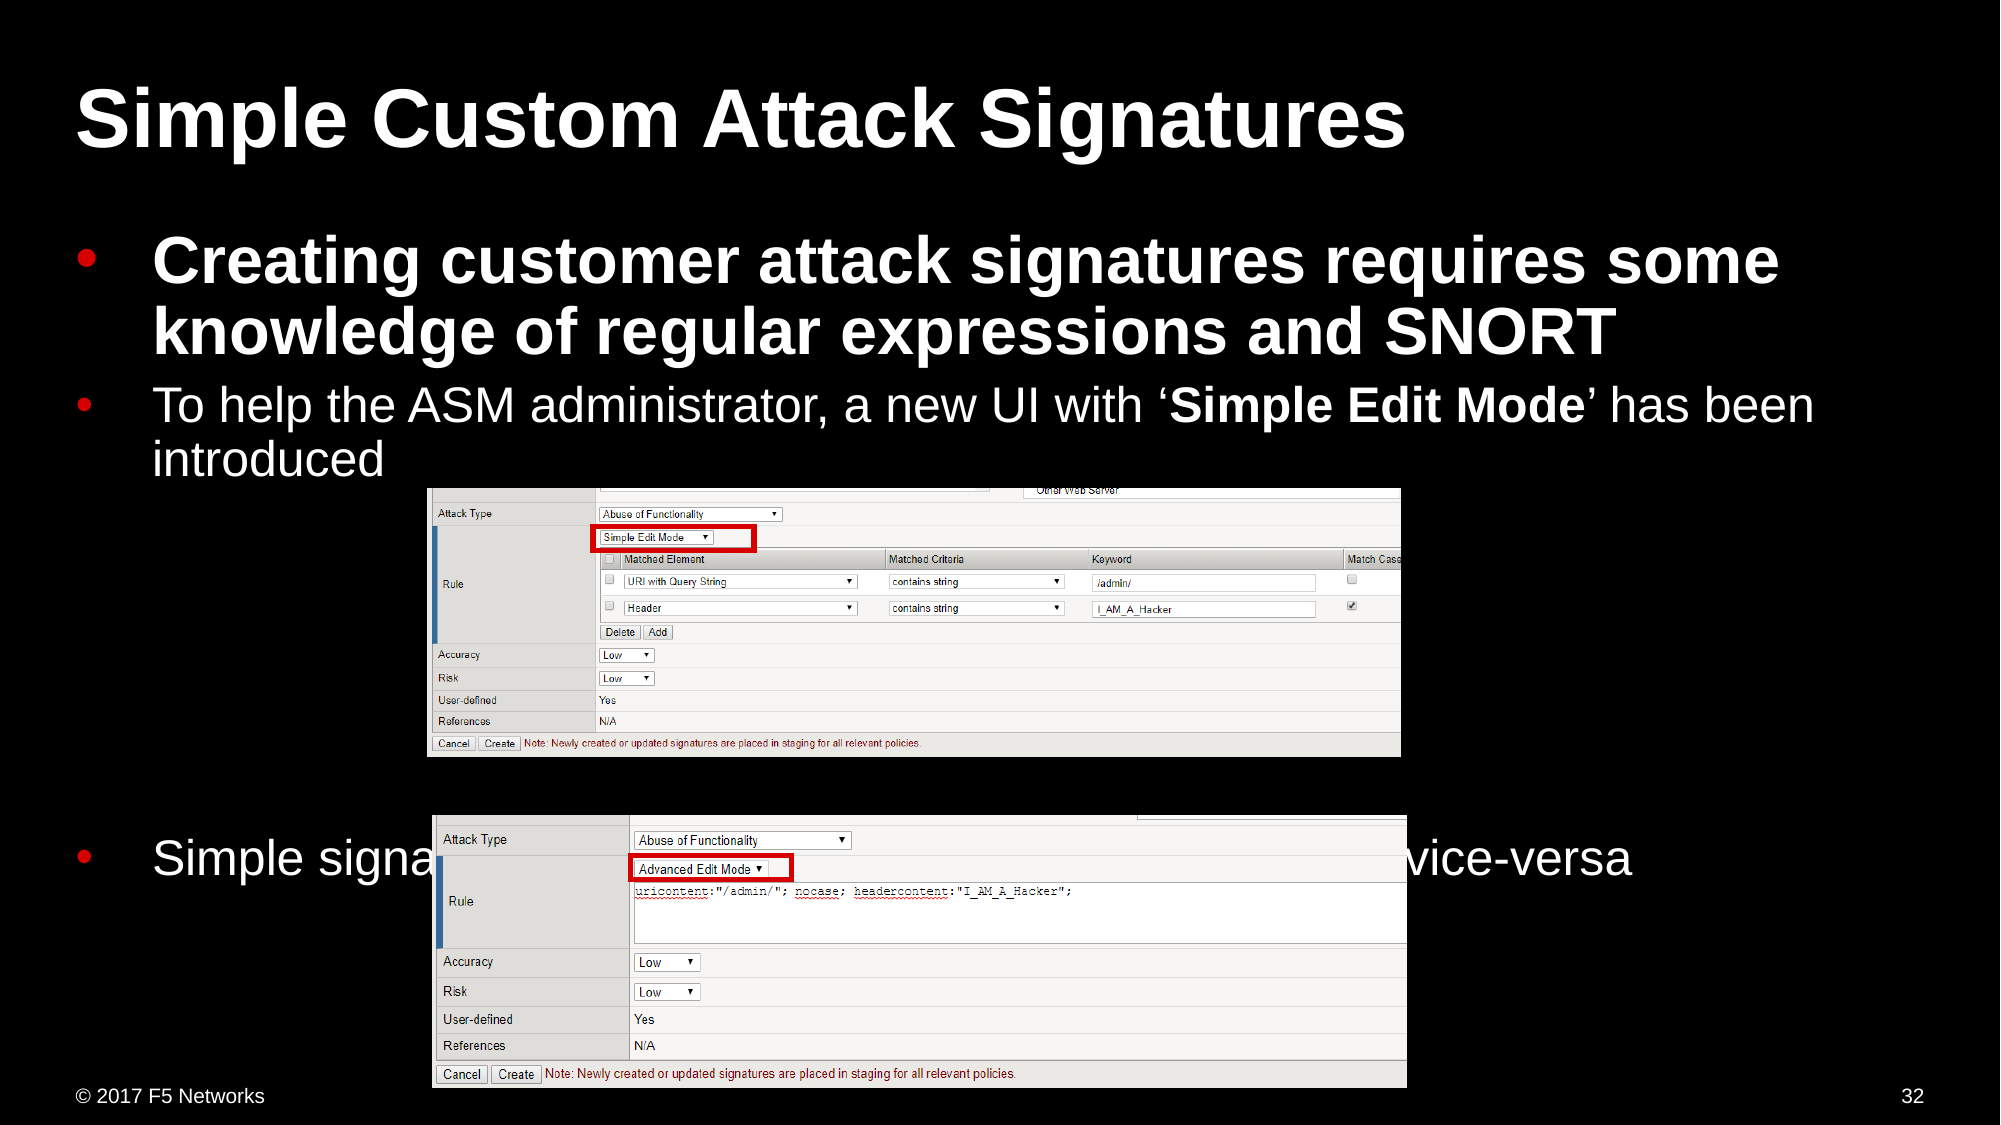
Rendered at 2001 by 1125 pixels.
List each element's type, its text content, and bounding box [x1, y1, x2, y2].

title Simple Custom Attack Signatures [50, 50, 1950, 193]
picture [432, 815, 1407, 1088]
list Creating customer attack signatures requires some knowledge of regular expressions and SNORT To help the ASM administrator, a new UI with ‘Simple Edit Mode’ has been introduced Simple signatures can be converted to Snort syntax and vice-versa [50, 200, 1950, 1050]
footer © 2017 F5 Networks [50, 1065, 725, 1125]
picture [427, 488, 1401, 757]
slide_number 32 [1500, 1065, 1950, 1125]
